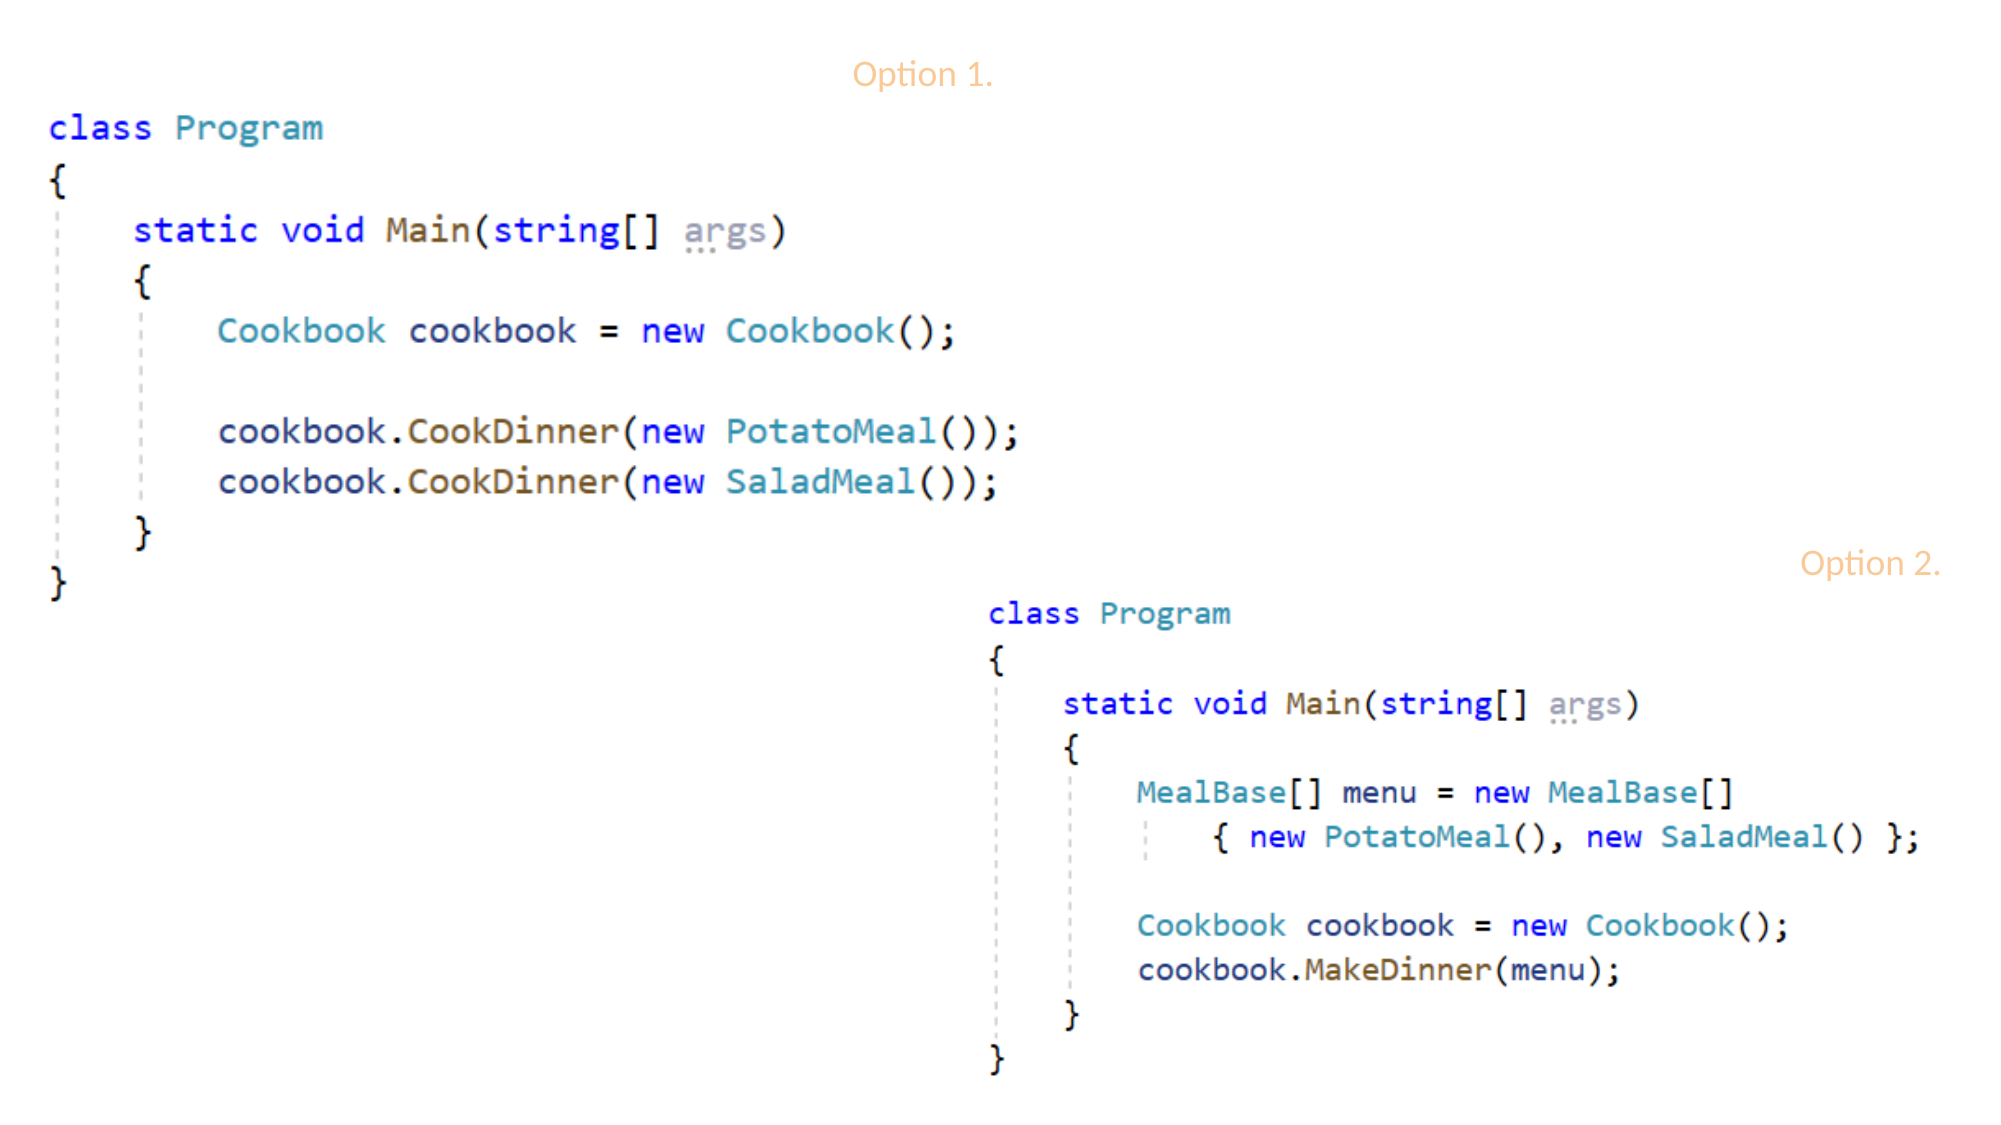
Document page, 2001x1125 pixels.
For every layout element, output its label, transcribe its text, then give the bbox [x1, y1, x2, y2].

text_box Option 2. [1785, 527, 2000, 591]
text_box Option 1. [837, 38, 1231, 101]
picture [37, 99, 1948, 1103]
